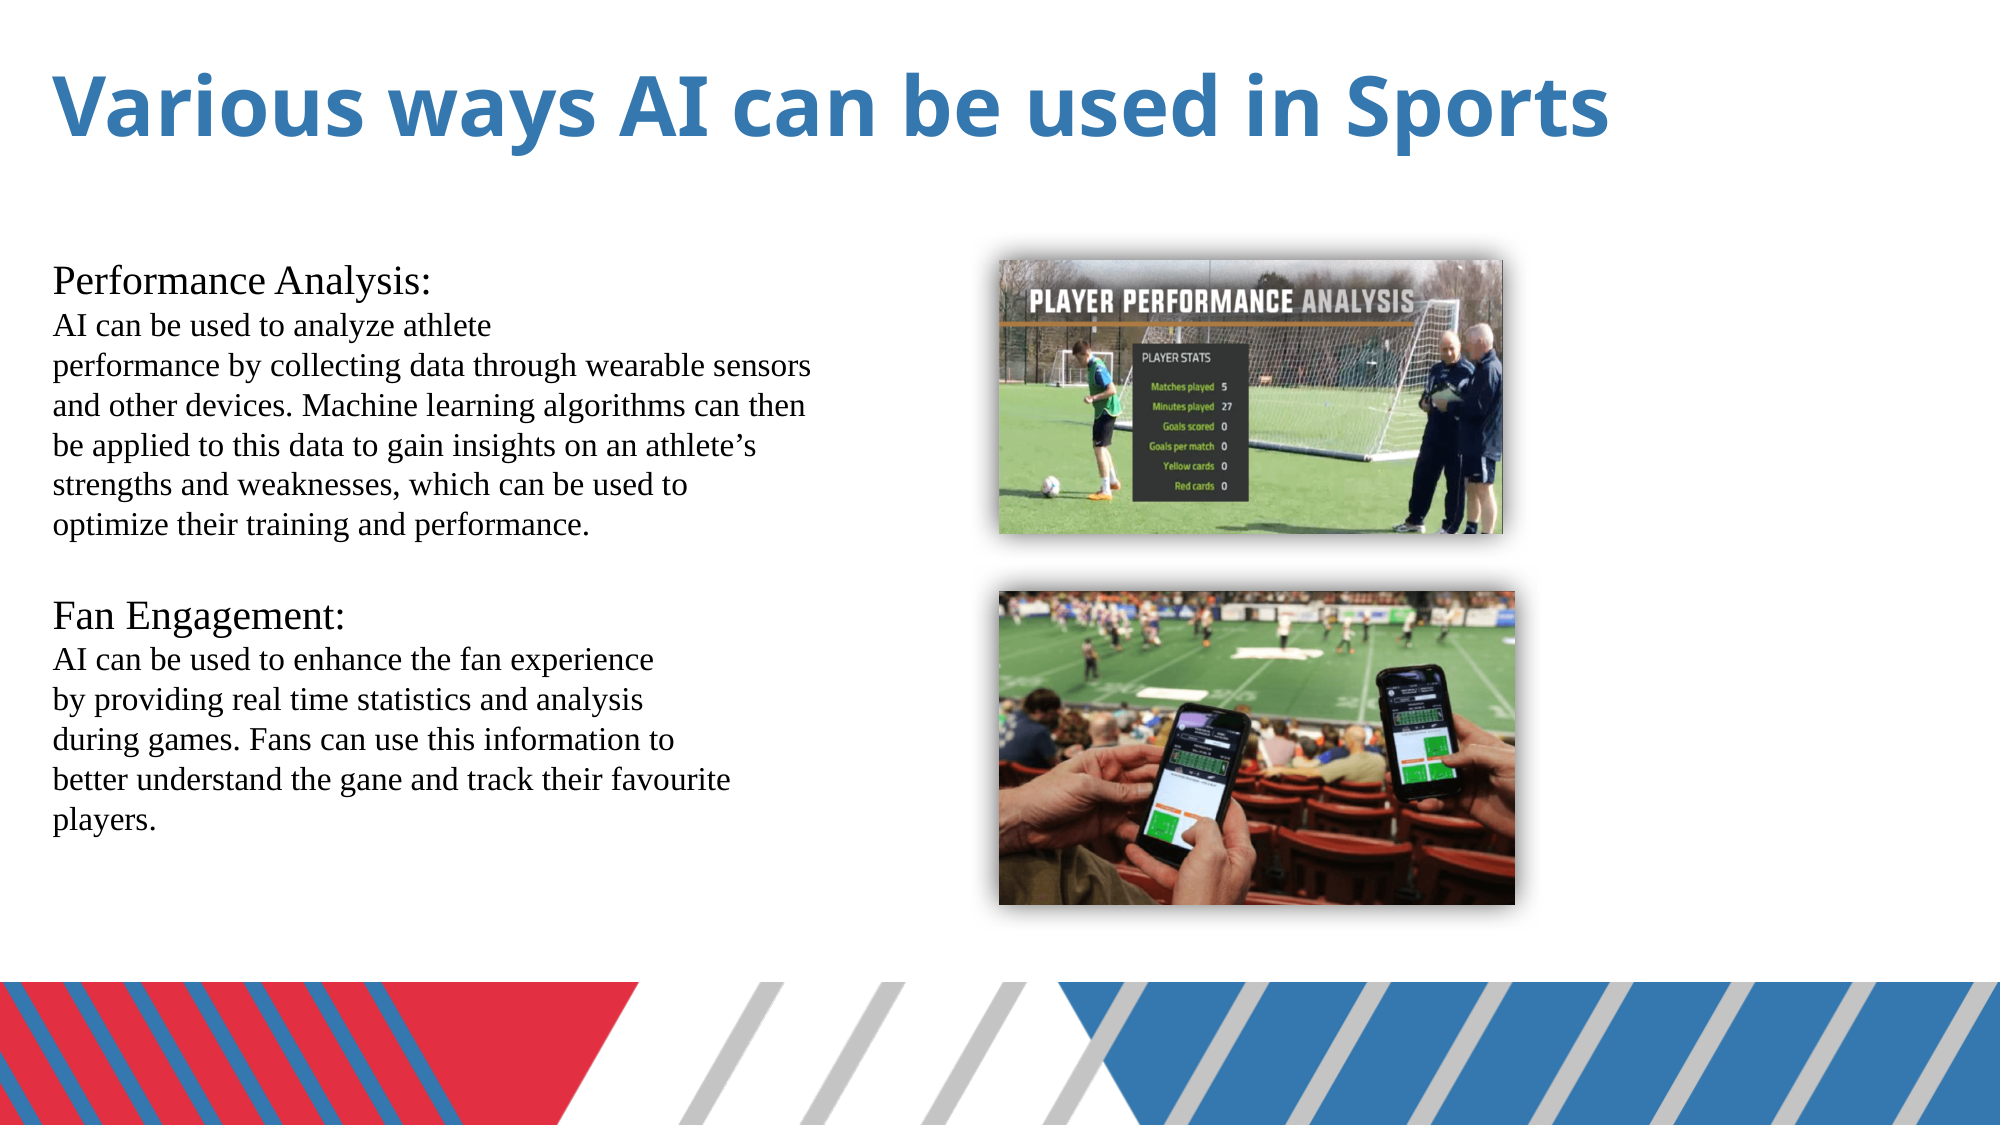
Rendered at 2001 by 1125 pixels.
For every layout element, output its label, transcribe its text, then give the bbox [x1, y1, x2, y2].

title Various ways AI can be used in Sports Performance Analysis: AI can be used to analyze athlete performance by collecting data through wearable sensors and other devices. Machine learning algorithms can then be applied to this data to gain insights on an athlete’s strengths and weaknesses, which can be used to optimize their training and performance. Fan Engagement: AI can be used to enhance the fan experience by providing real time statistics and analysis during games. Fans can use this information to better understand the gane and track their favourite players. [37, 45, 1776, 152]
picture [999, 260, 1503, 534]
picture [999, 591, 1515, 905]
picture [0, 982, 2000, 1125]
